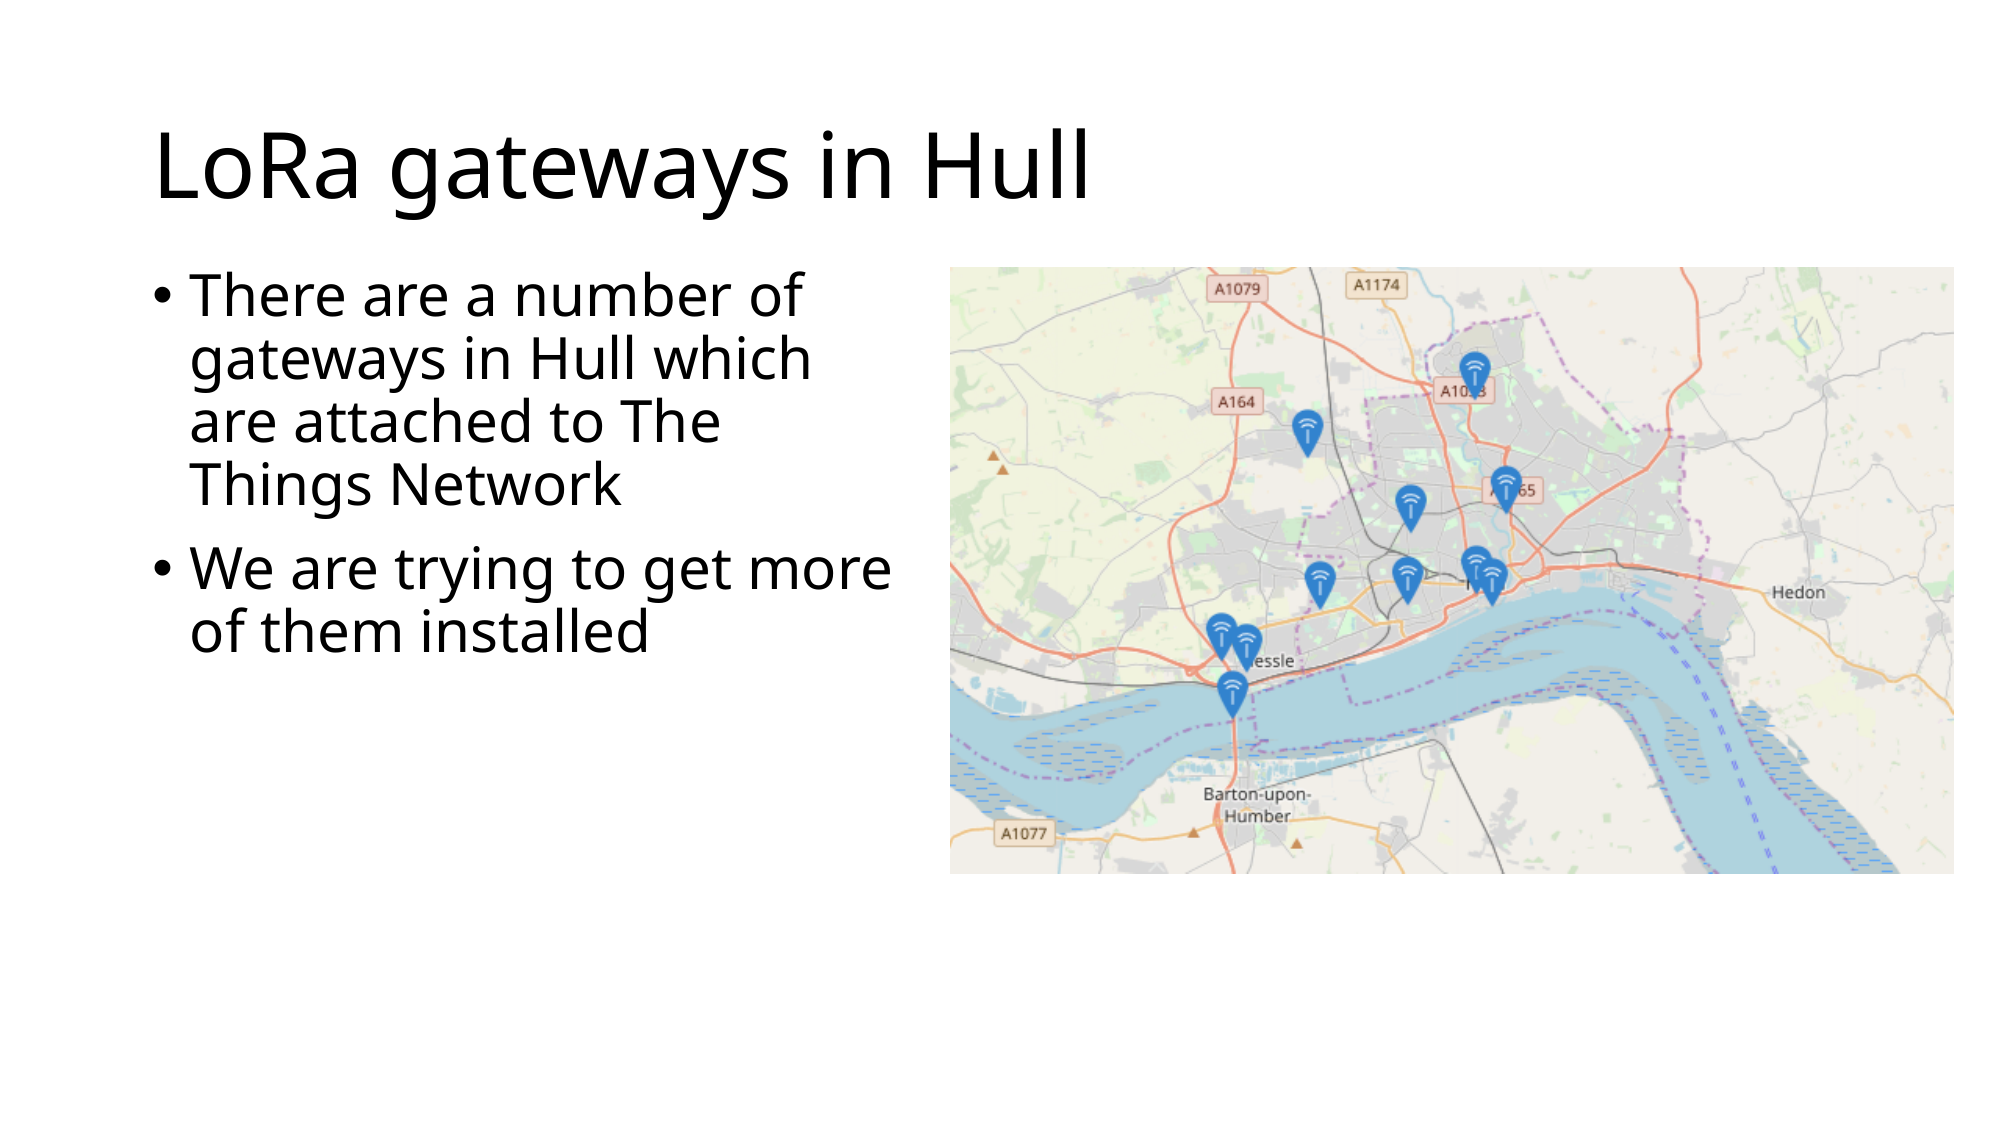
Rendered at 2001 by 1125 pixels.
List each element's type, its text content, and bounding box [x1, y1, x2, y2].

picture [950, 267, 1954, 874]
list There are a number of gateways in Hull which are attached to The Things Network We are trying to get more of them installed [137, 258, 929, 1014]
title LoRa gateways in Hull [137, 59, 1863, 278]
